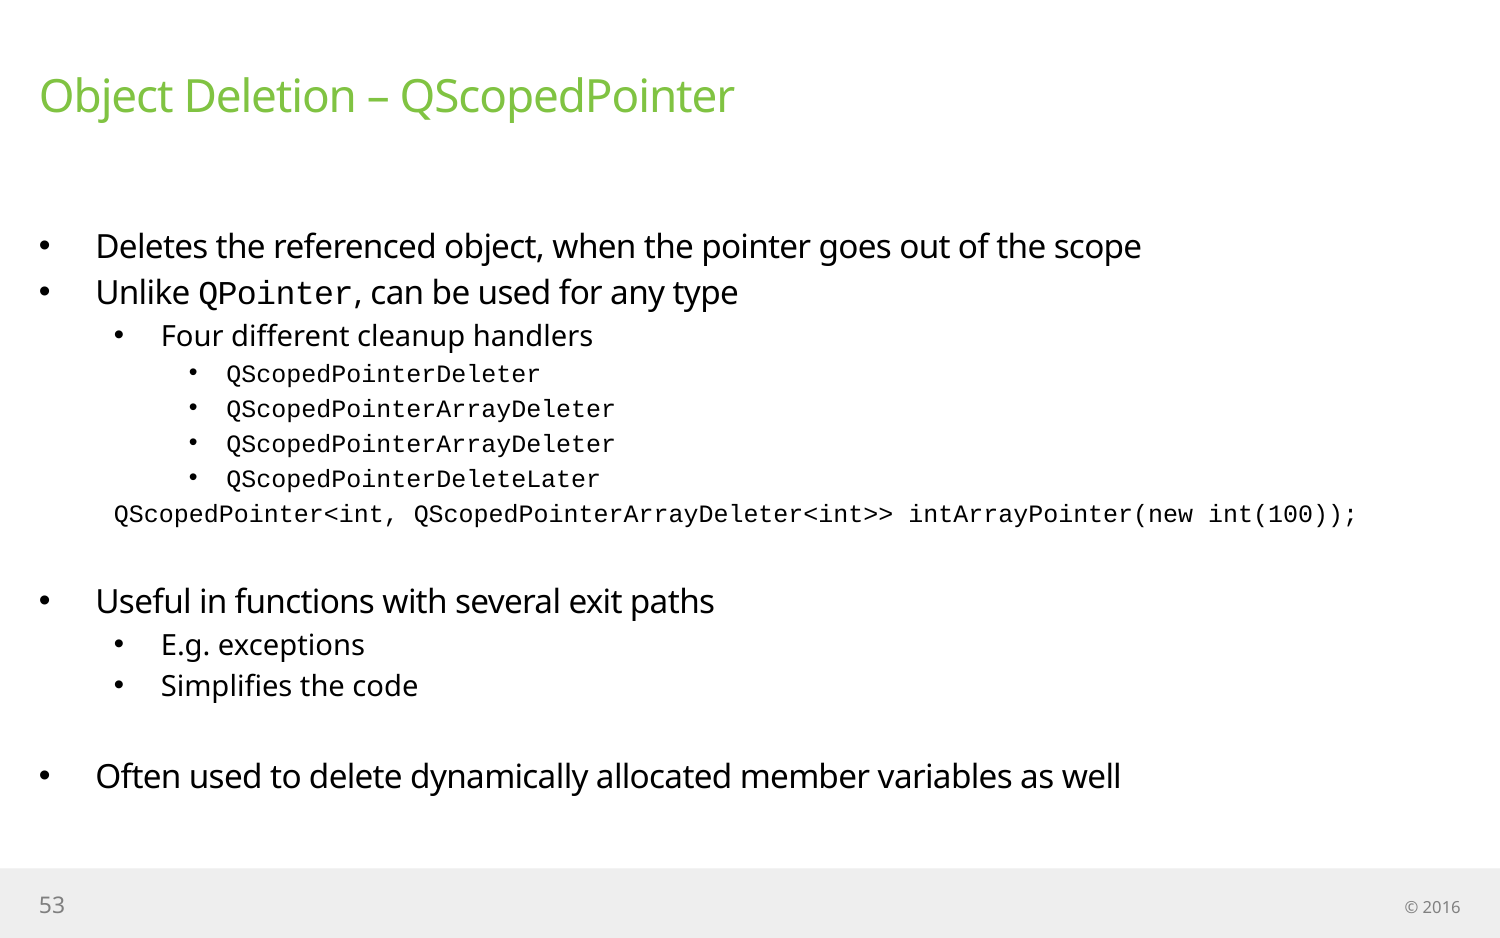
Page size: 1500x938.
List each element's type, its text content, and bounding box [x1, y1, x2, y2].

list Deletes the referenced object, when the pointer goes out of the scope Unlike QPointer, can be used for any type Four different cleanup handlers QScopedPointerDeleter QScopedPointerArrayDeleter QScopedPointerArrayDeleter QScopedPointerDeleteLater QScopedPointer<int, QScopedPointerArrayDeleter<int>> intArrayPointer(new int(100)); Useful in functions with several exit paths E.g. exceptions Simplifies the code Often used to delete dynamically allocated member variables as well [39, 224, 1471, 846]
slide_number 53 [39, 892, 410, 921]
title Object Deletion – QScopedPointer [39, 66, 1052, 195]
footer © 2016 [1188, 896, 1461, 917]
